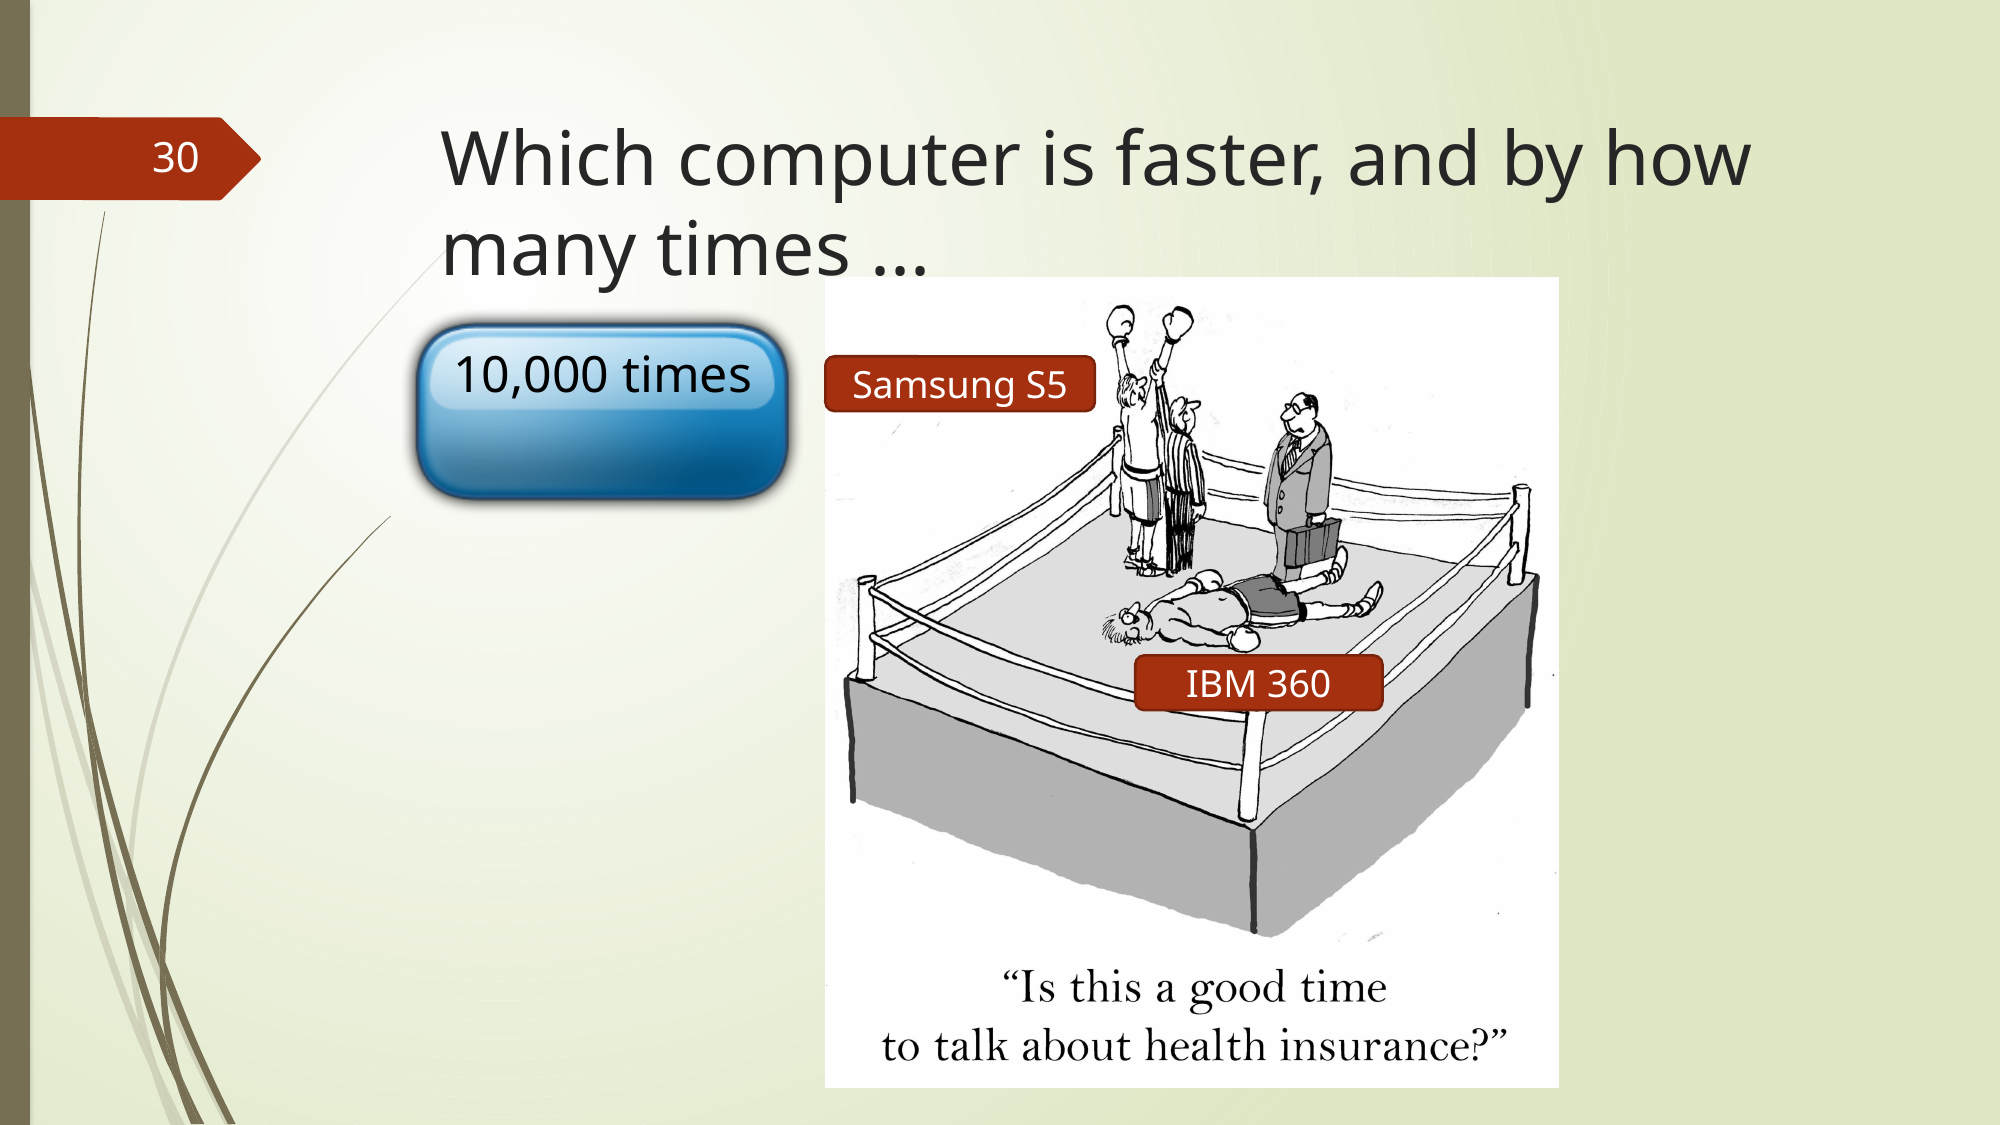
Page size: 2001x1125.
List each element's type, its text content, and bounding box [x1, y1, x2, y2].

slide_number 30 [87, 129, 216, 190]
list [402, 213, 803, 614]
title Which computer is faster, and by how many times ... [425, 102, 1888, 313]
picture [825, 277, 1559, 1088]
